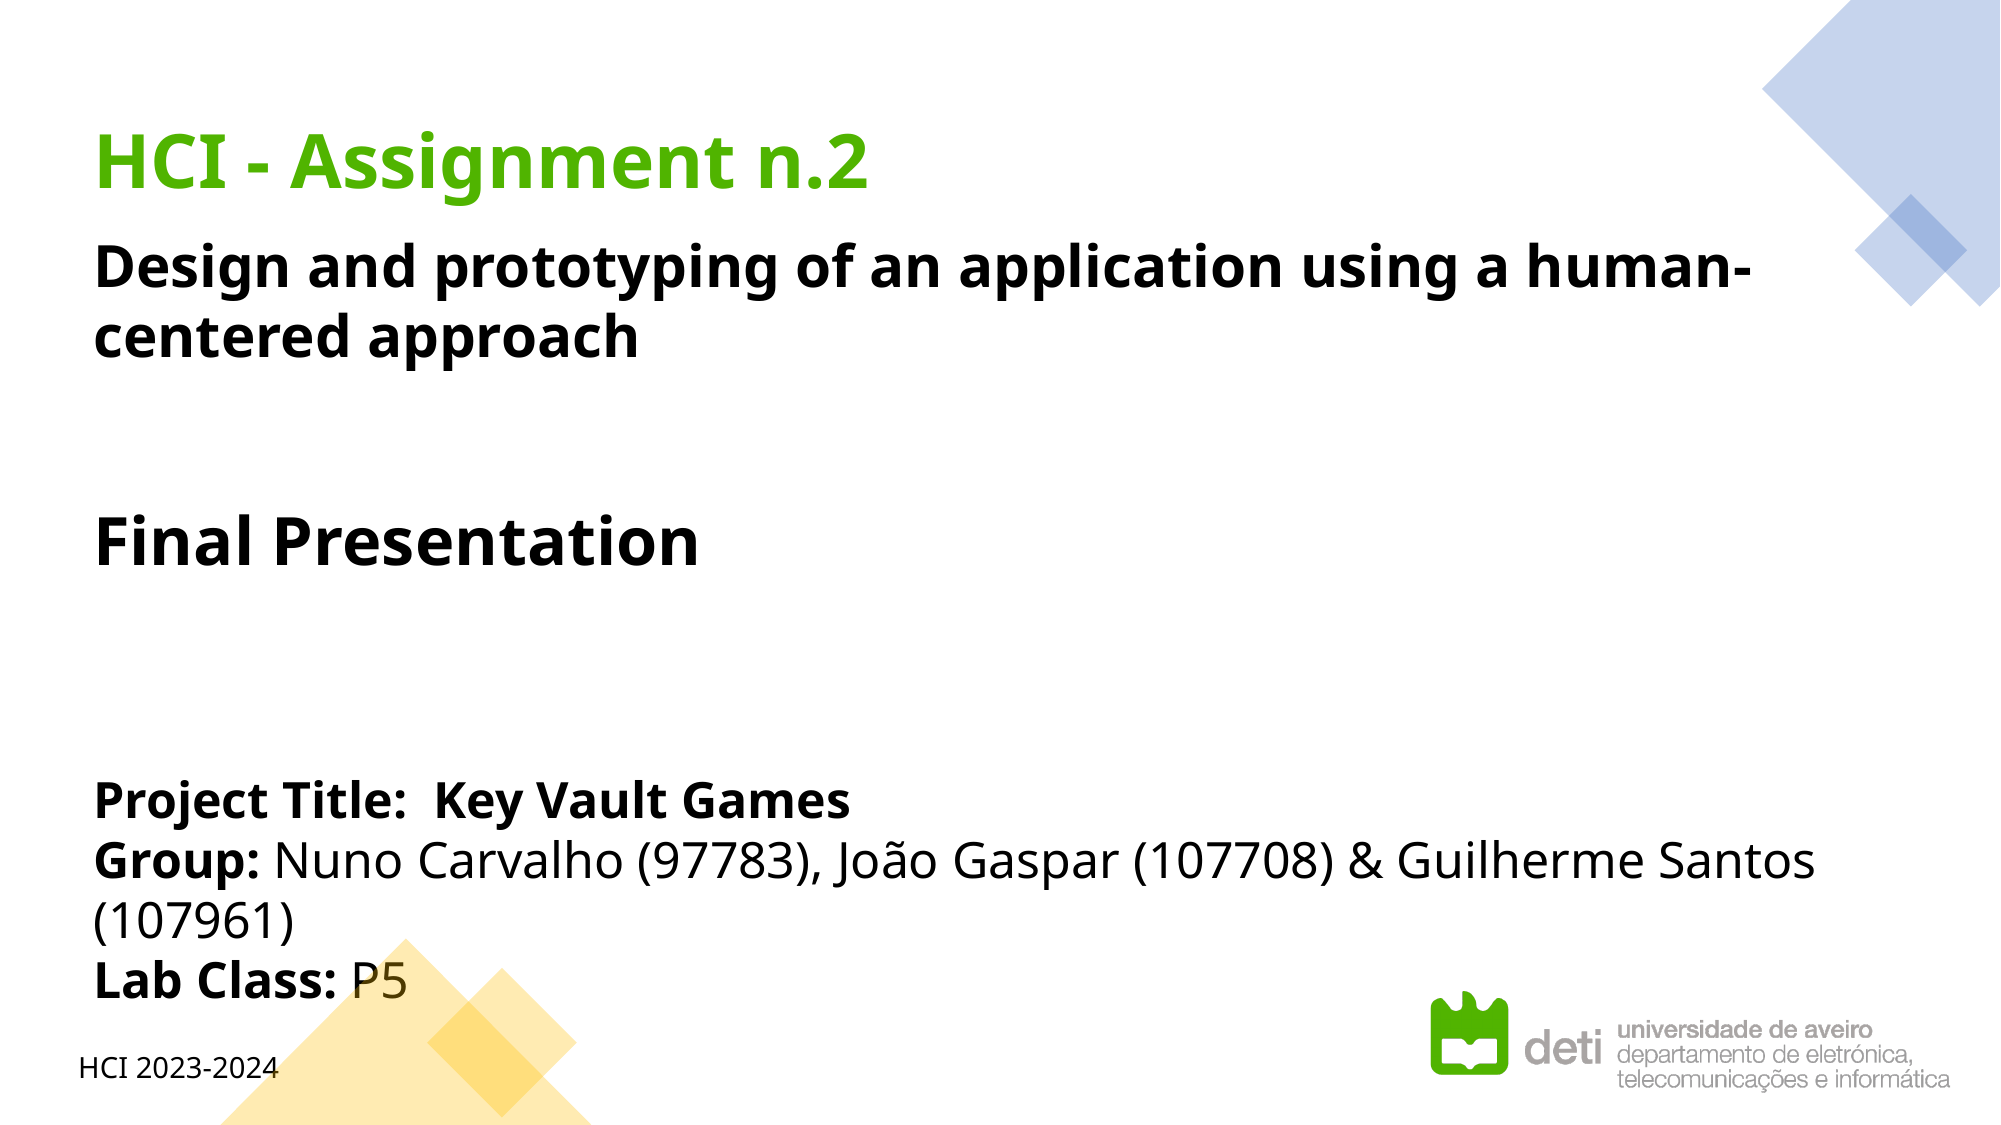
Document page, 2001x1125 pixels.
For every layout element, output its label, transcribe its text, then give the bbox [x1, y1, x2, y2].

text_box [469, 966, 579, 1076]
text_box HCI 2023-2024 [63, 1041, 301, 1093]
text_box [218, 936, 593, 1125]
picture [1430, 991, 1951, 1094]
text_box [1798, 0, 2000, 291]
text_box HCI - Assignment n.2 Design and prototyping of an application using a human-centered approach Final Presentation Project Title: Key Vault Games Group: Nuno Carvalho (97783), João Gaspar (107708) & Guilherme Santos (107961) Lab Class: P5 [78, 106, 1919, 1017]
